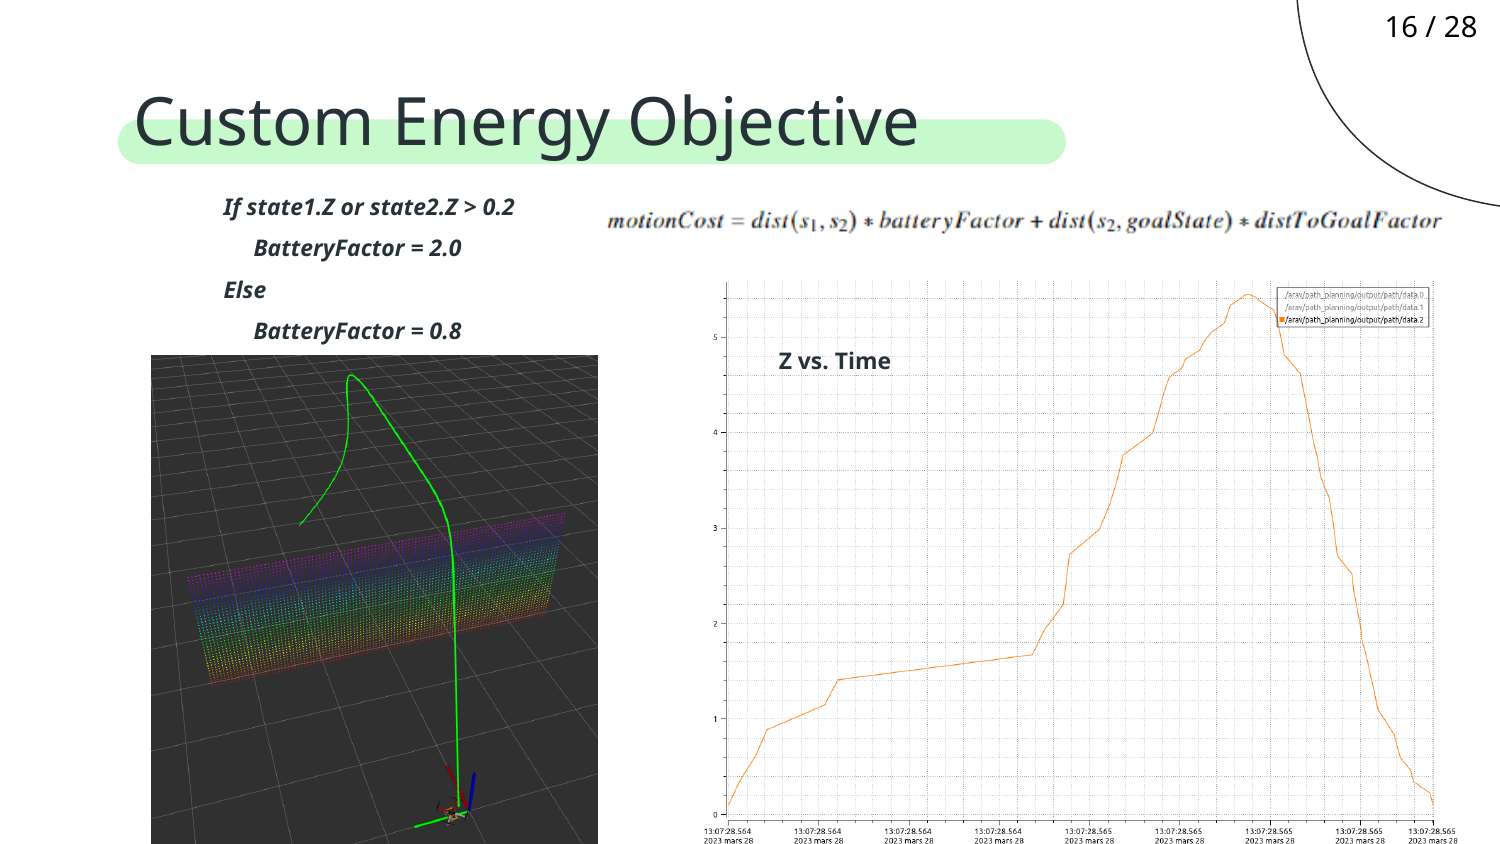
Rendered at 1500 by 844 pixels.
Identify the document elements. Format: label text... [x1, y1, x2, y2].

picture [151, 355, 599, 844]
title Custom Energy Objective [118, 63, 1382, 165]
text_box If state1.Z or state2.Z > 0.2 BatteryFactor = 2.0 Else BatteryFactor = 0.8 [185, 164, 618, 401]
text_box 16 / 28 [1369, 0, 1500, 51]
picture [602, 204, 1444, 235]
picture [702, 280, 1459, 844]
